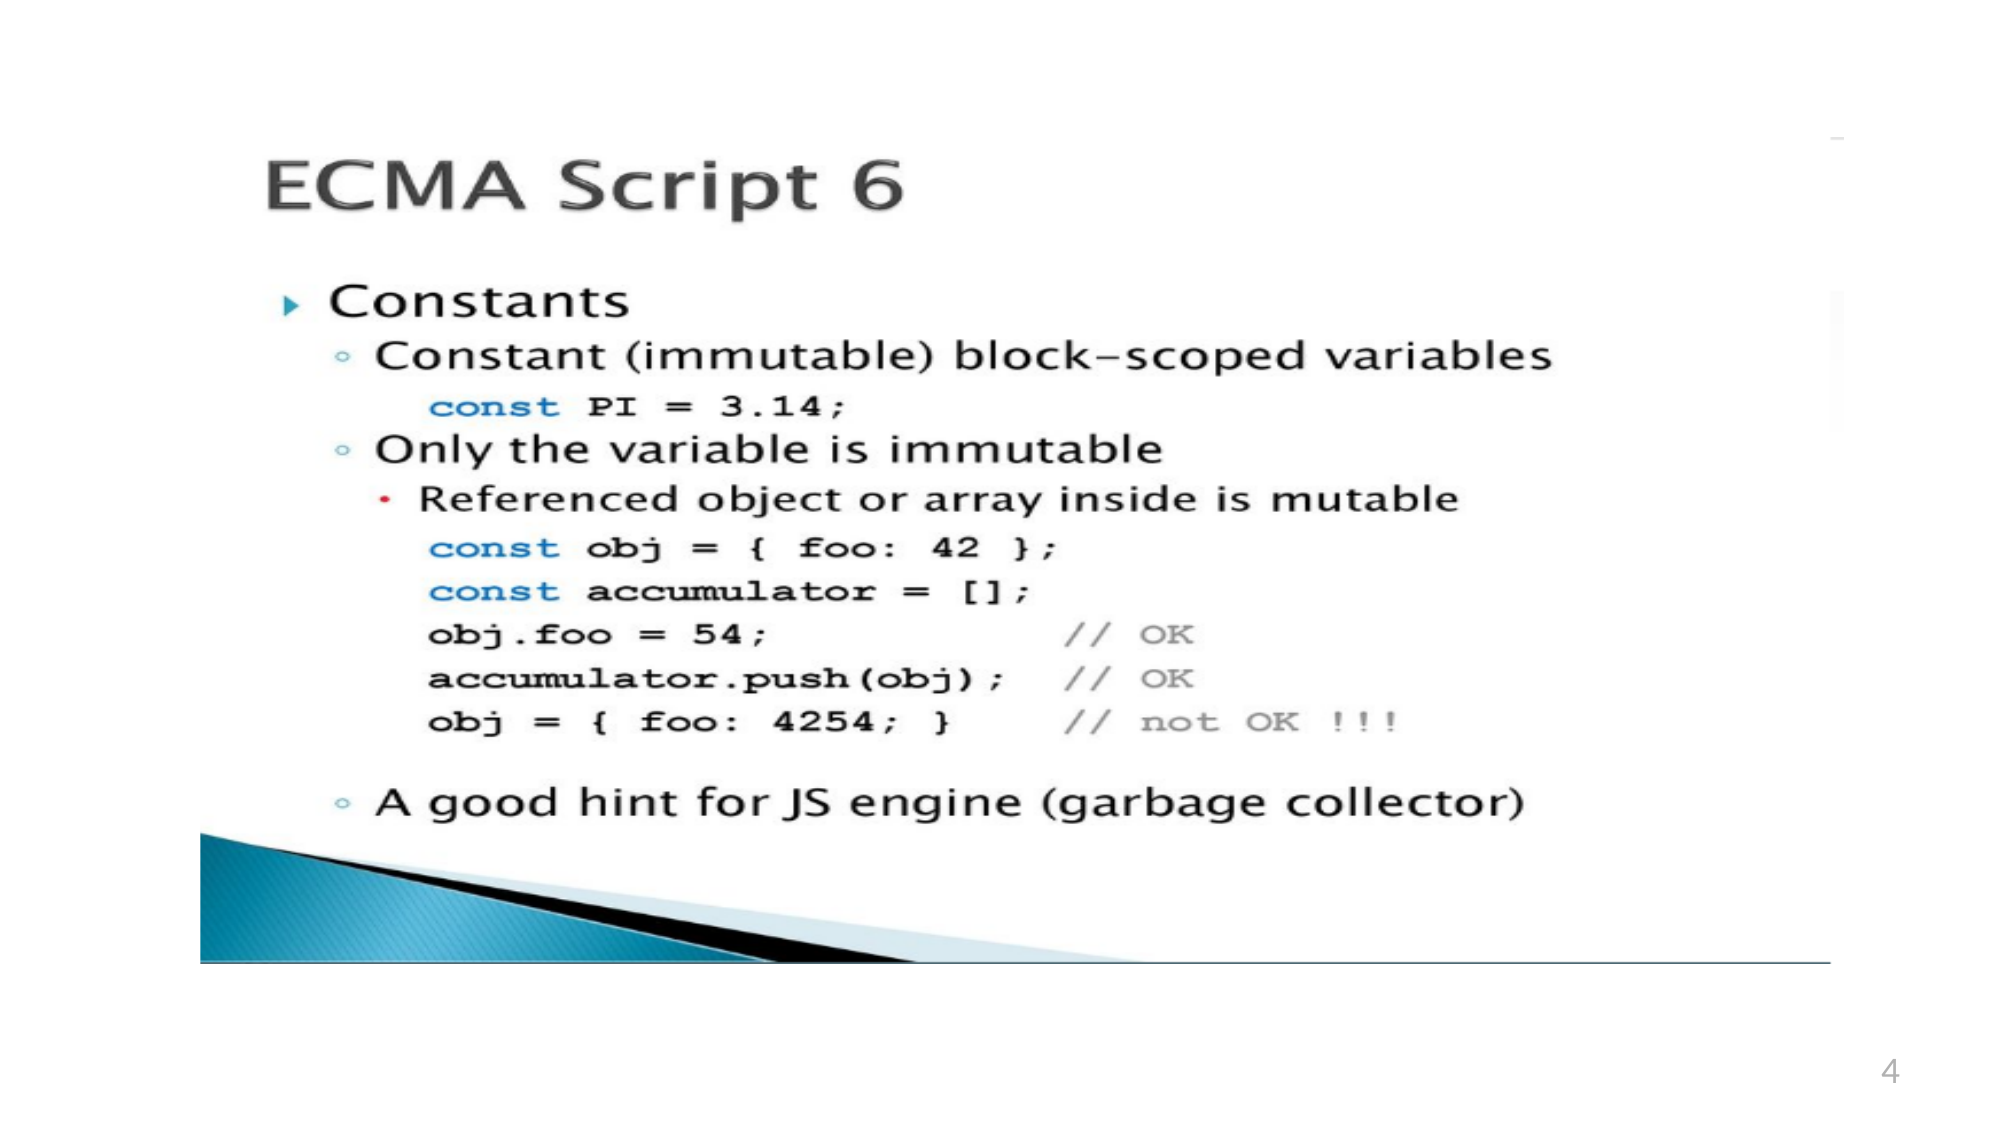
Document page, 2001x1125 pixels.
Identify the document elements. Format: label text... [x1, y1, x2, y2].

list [200, 137, 1845, 964]
slide_number 4 [1440, 1046, 1900, 1103]
